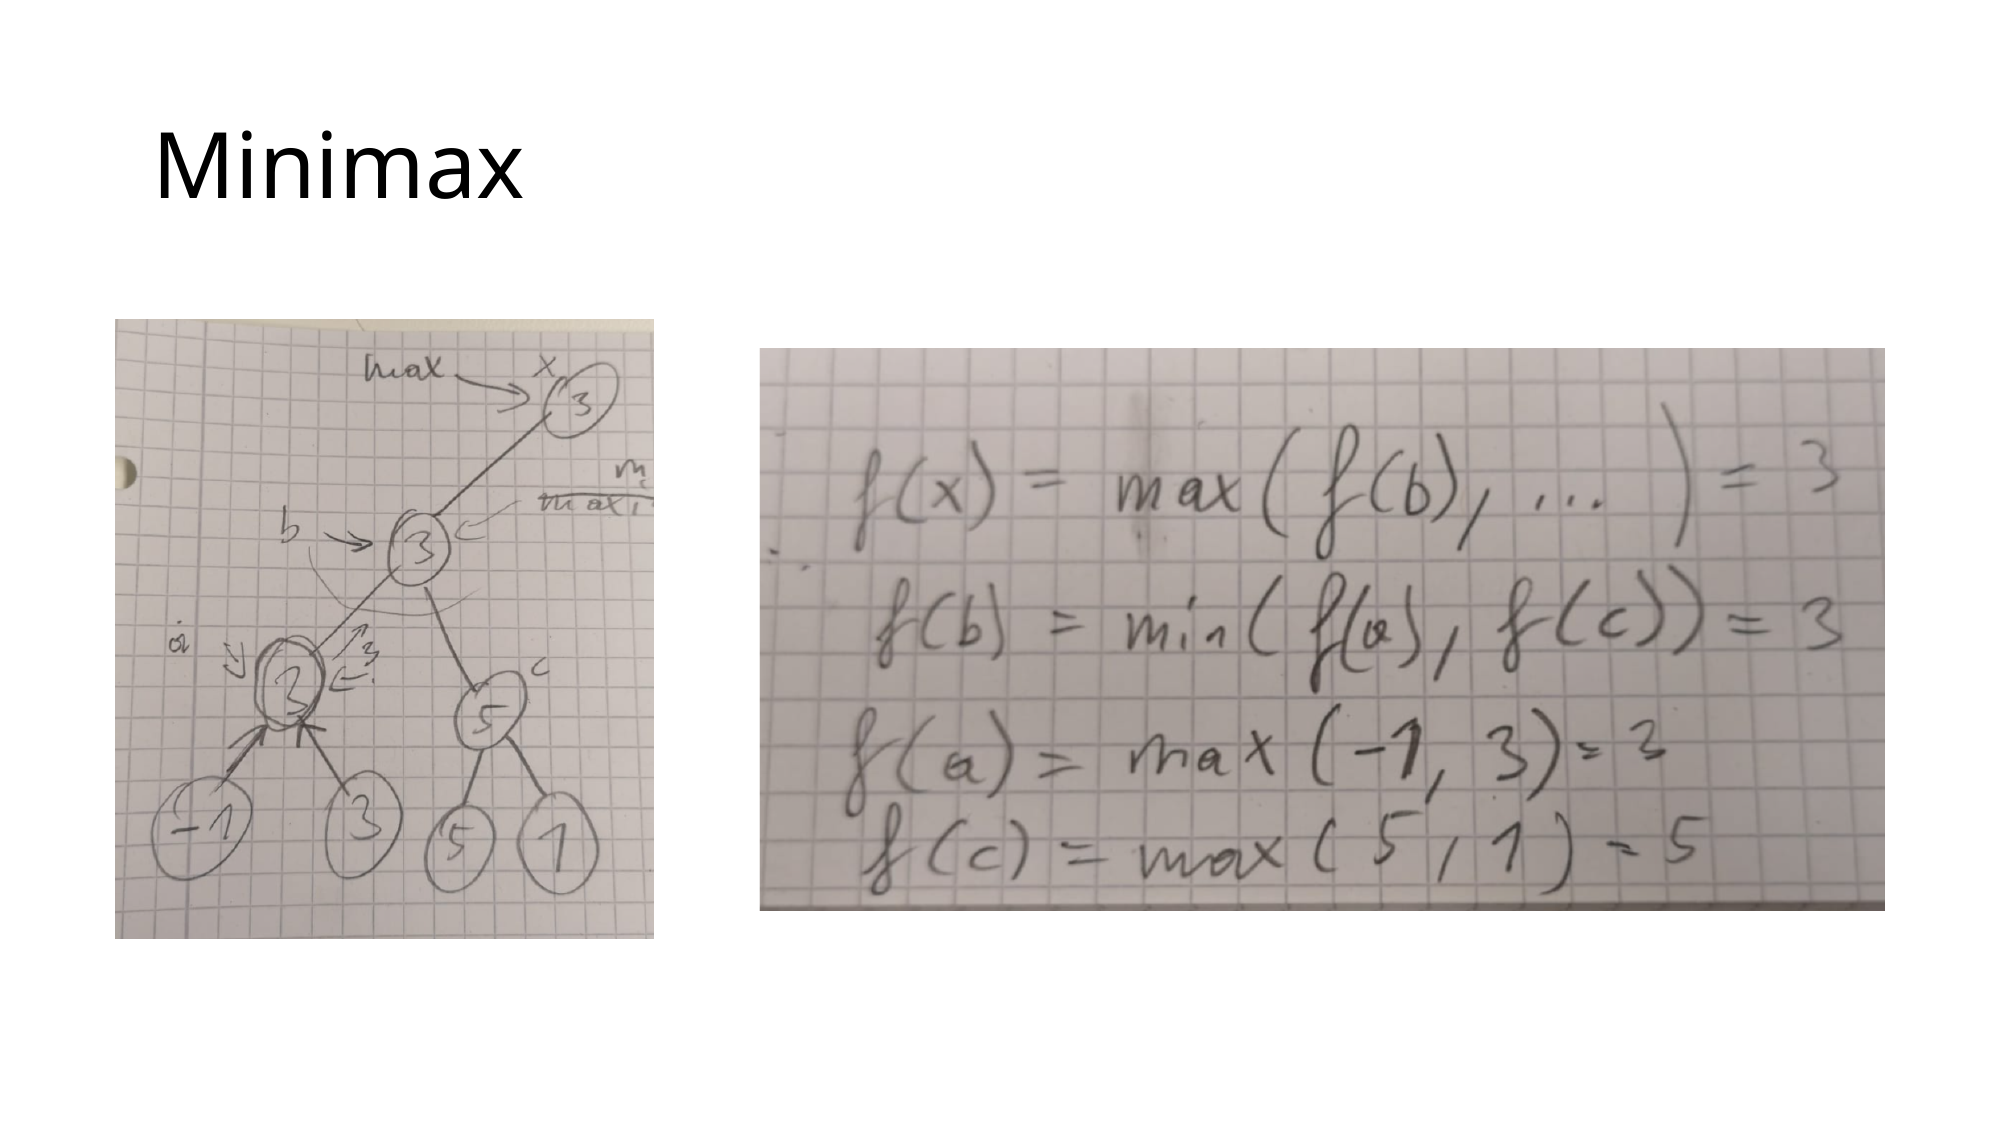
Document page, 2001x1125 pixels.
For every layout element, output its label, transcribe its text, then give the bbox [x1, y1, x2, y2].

picture [115, 319, 654, 939]
picture [761, 66, 1884, 1125]
title Minimax [137, 59, 1863, 278]
